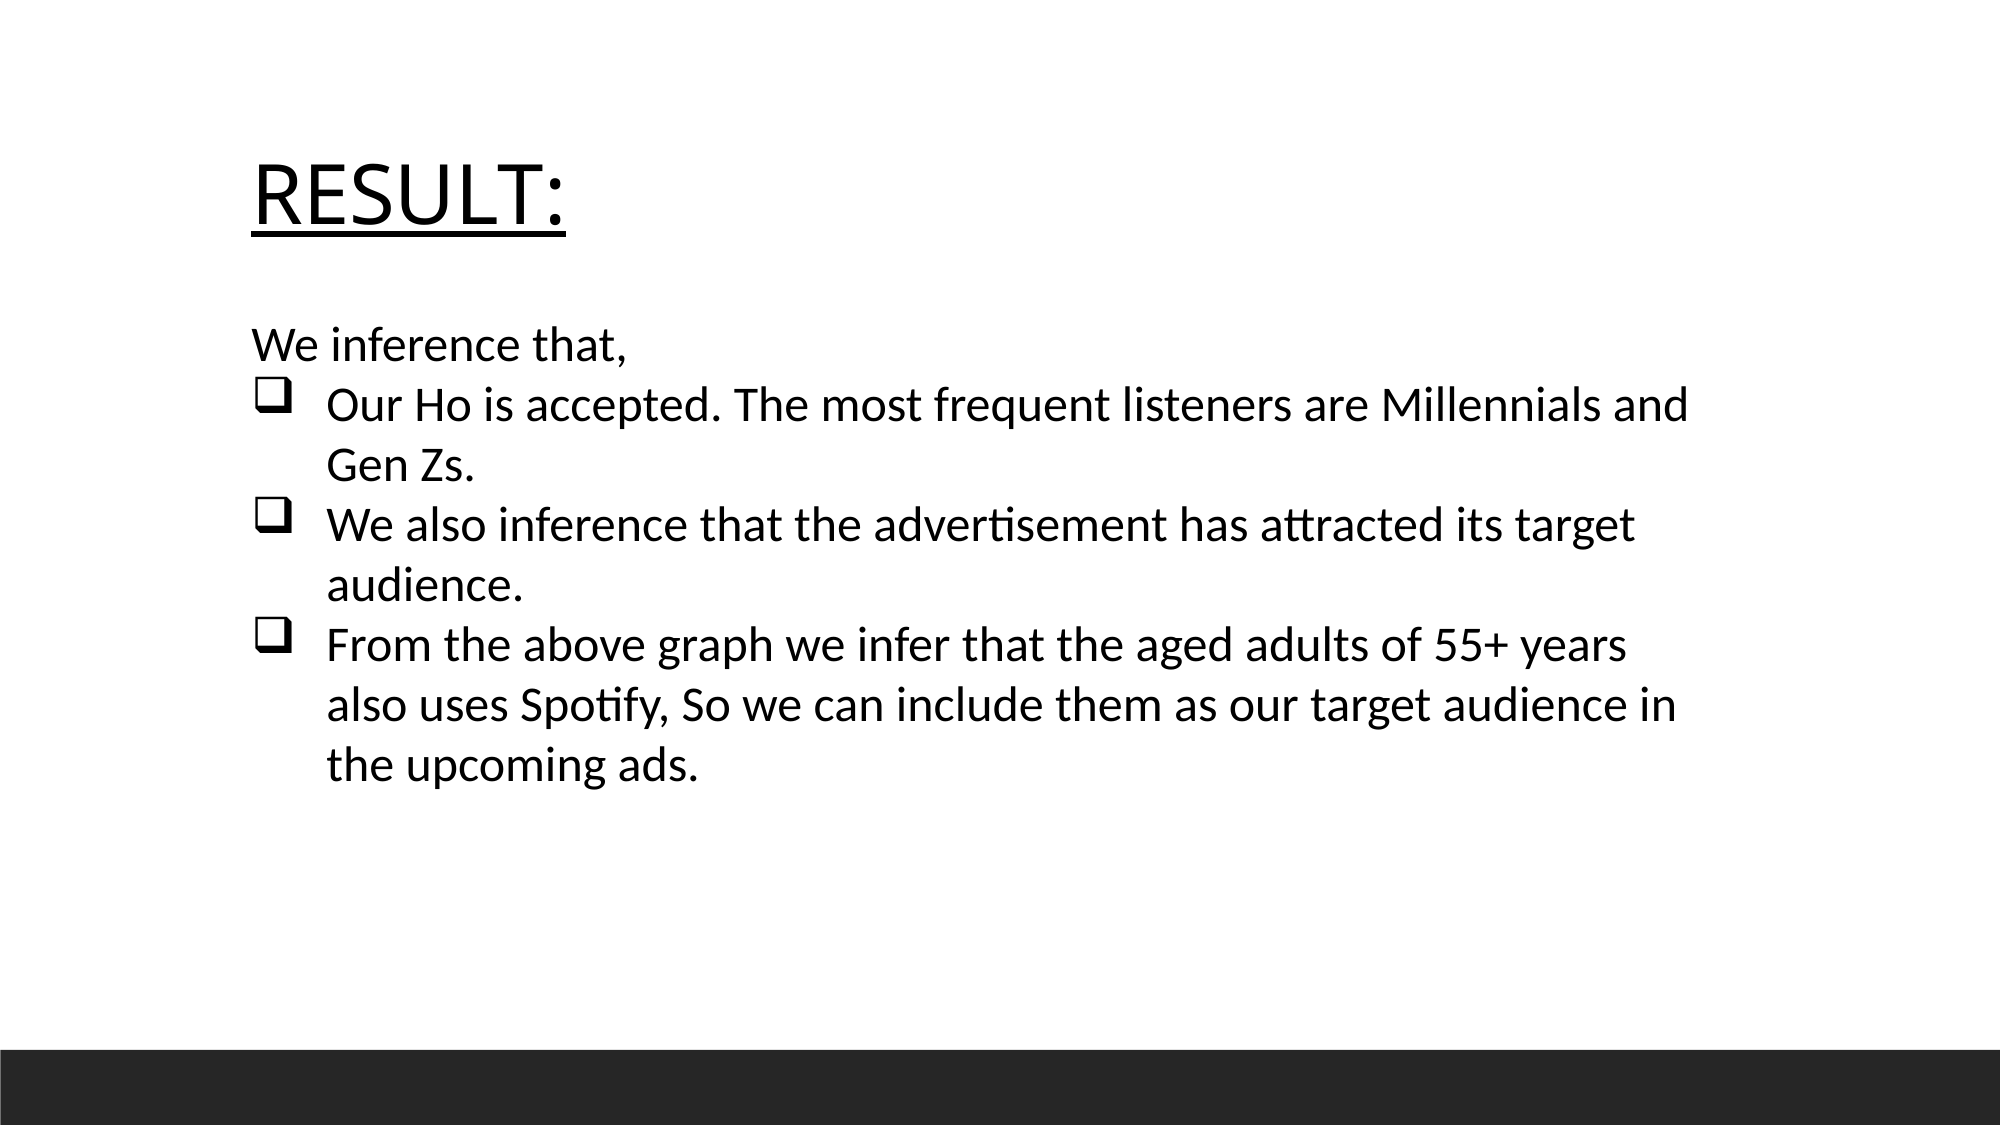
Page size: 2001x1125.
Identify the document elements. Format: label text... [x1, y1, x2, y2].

text_box RESULT: We inference that, Our Ho is accepted. The most frequent listeners are Millennials and Gen Zs. We also inference that the advertisement has attracted its target audience. From the above graph we infer that the aged adults of 55+ years also uses Spotify, So we can include them as our target audience in the upcoming ads. [236, 133, 1720, 1099]
